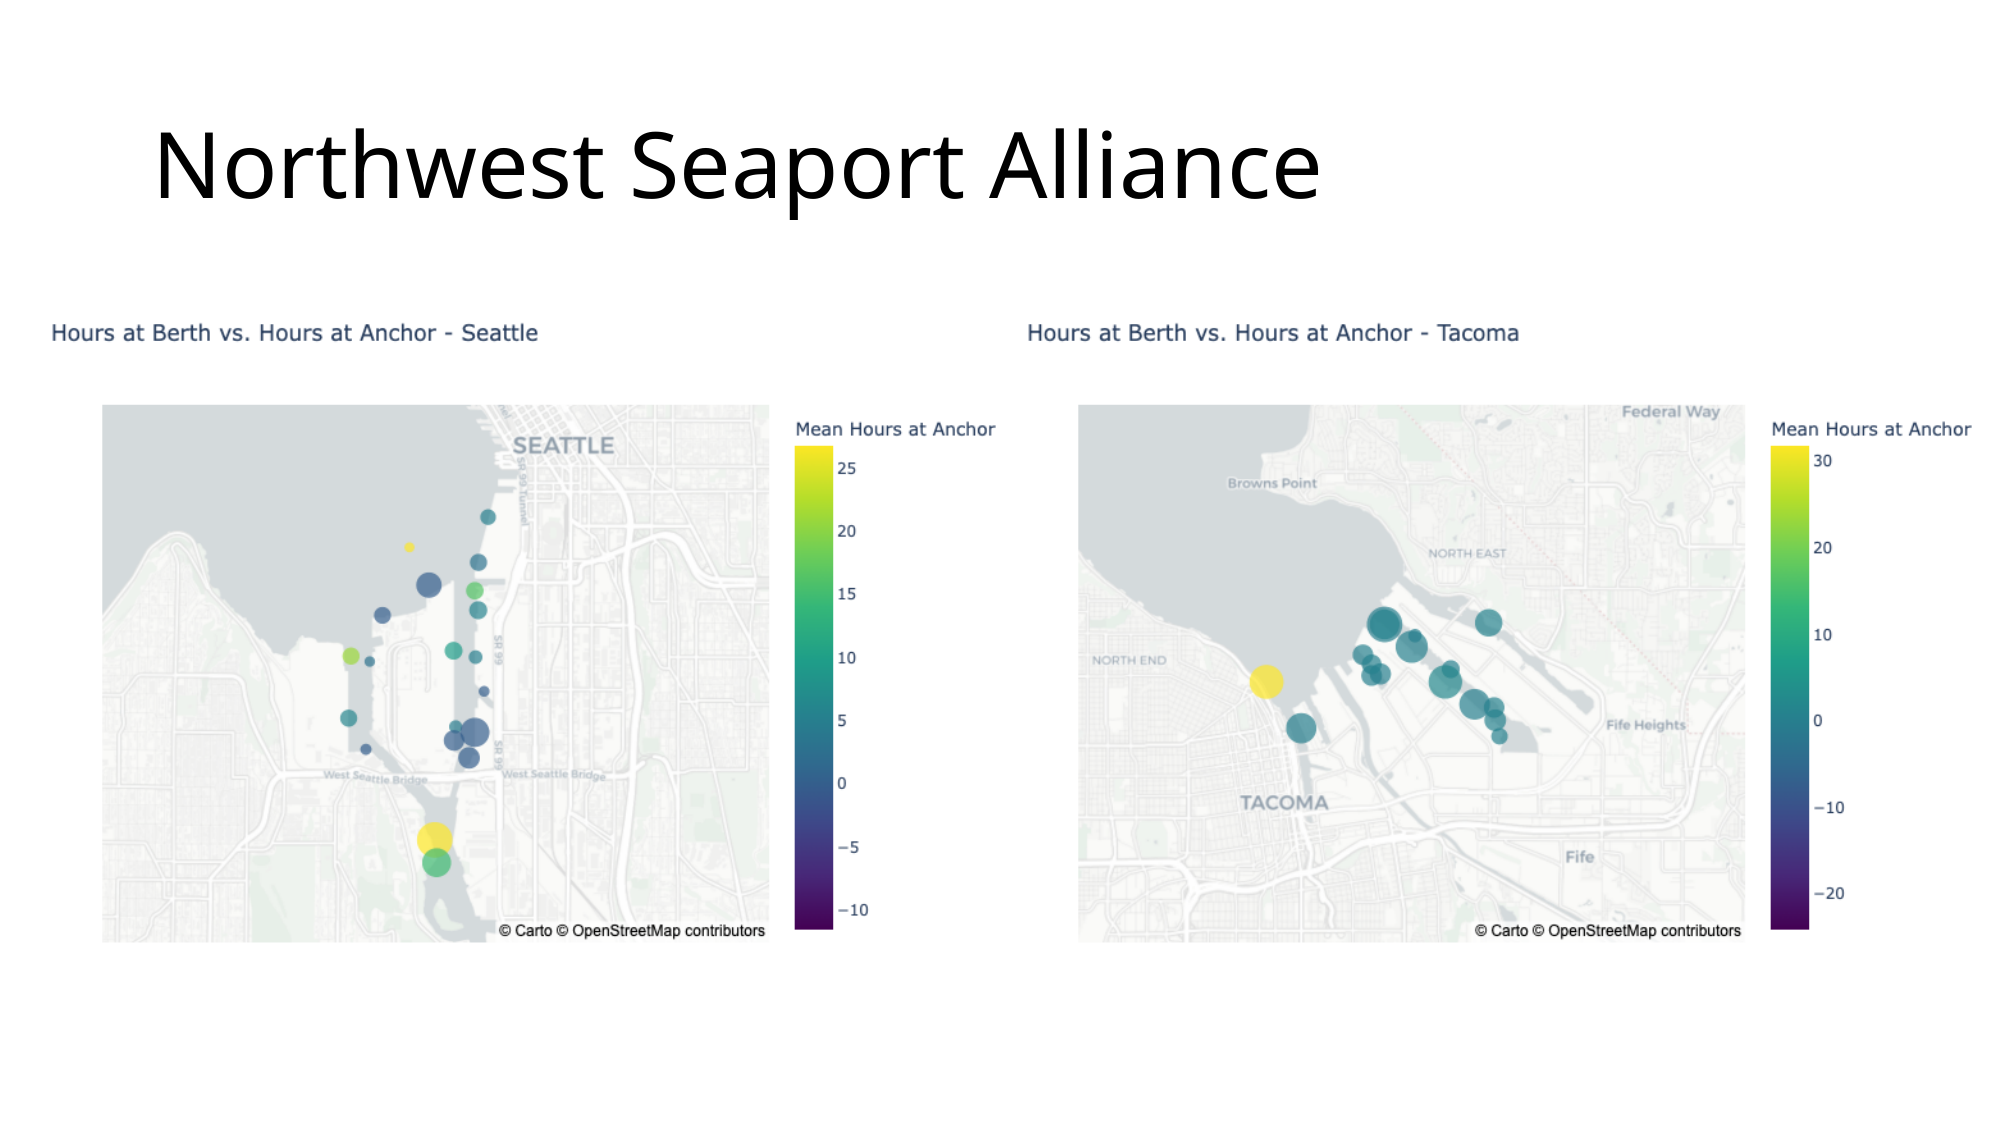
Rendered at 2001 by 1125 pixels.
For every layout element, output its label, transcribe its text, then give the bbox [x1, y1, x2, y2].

picture [0, 276, 2000, 1046]
title Northwest Seaport Alliance [137, 59, 1863, 276]
